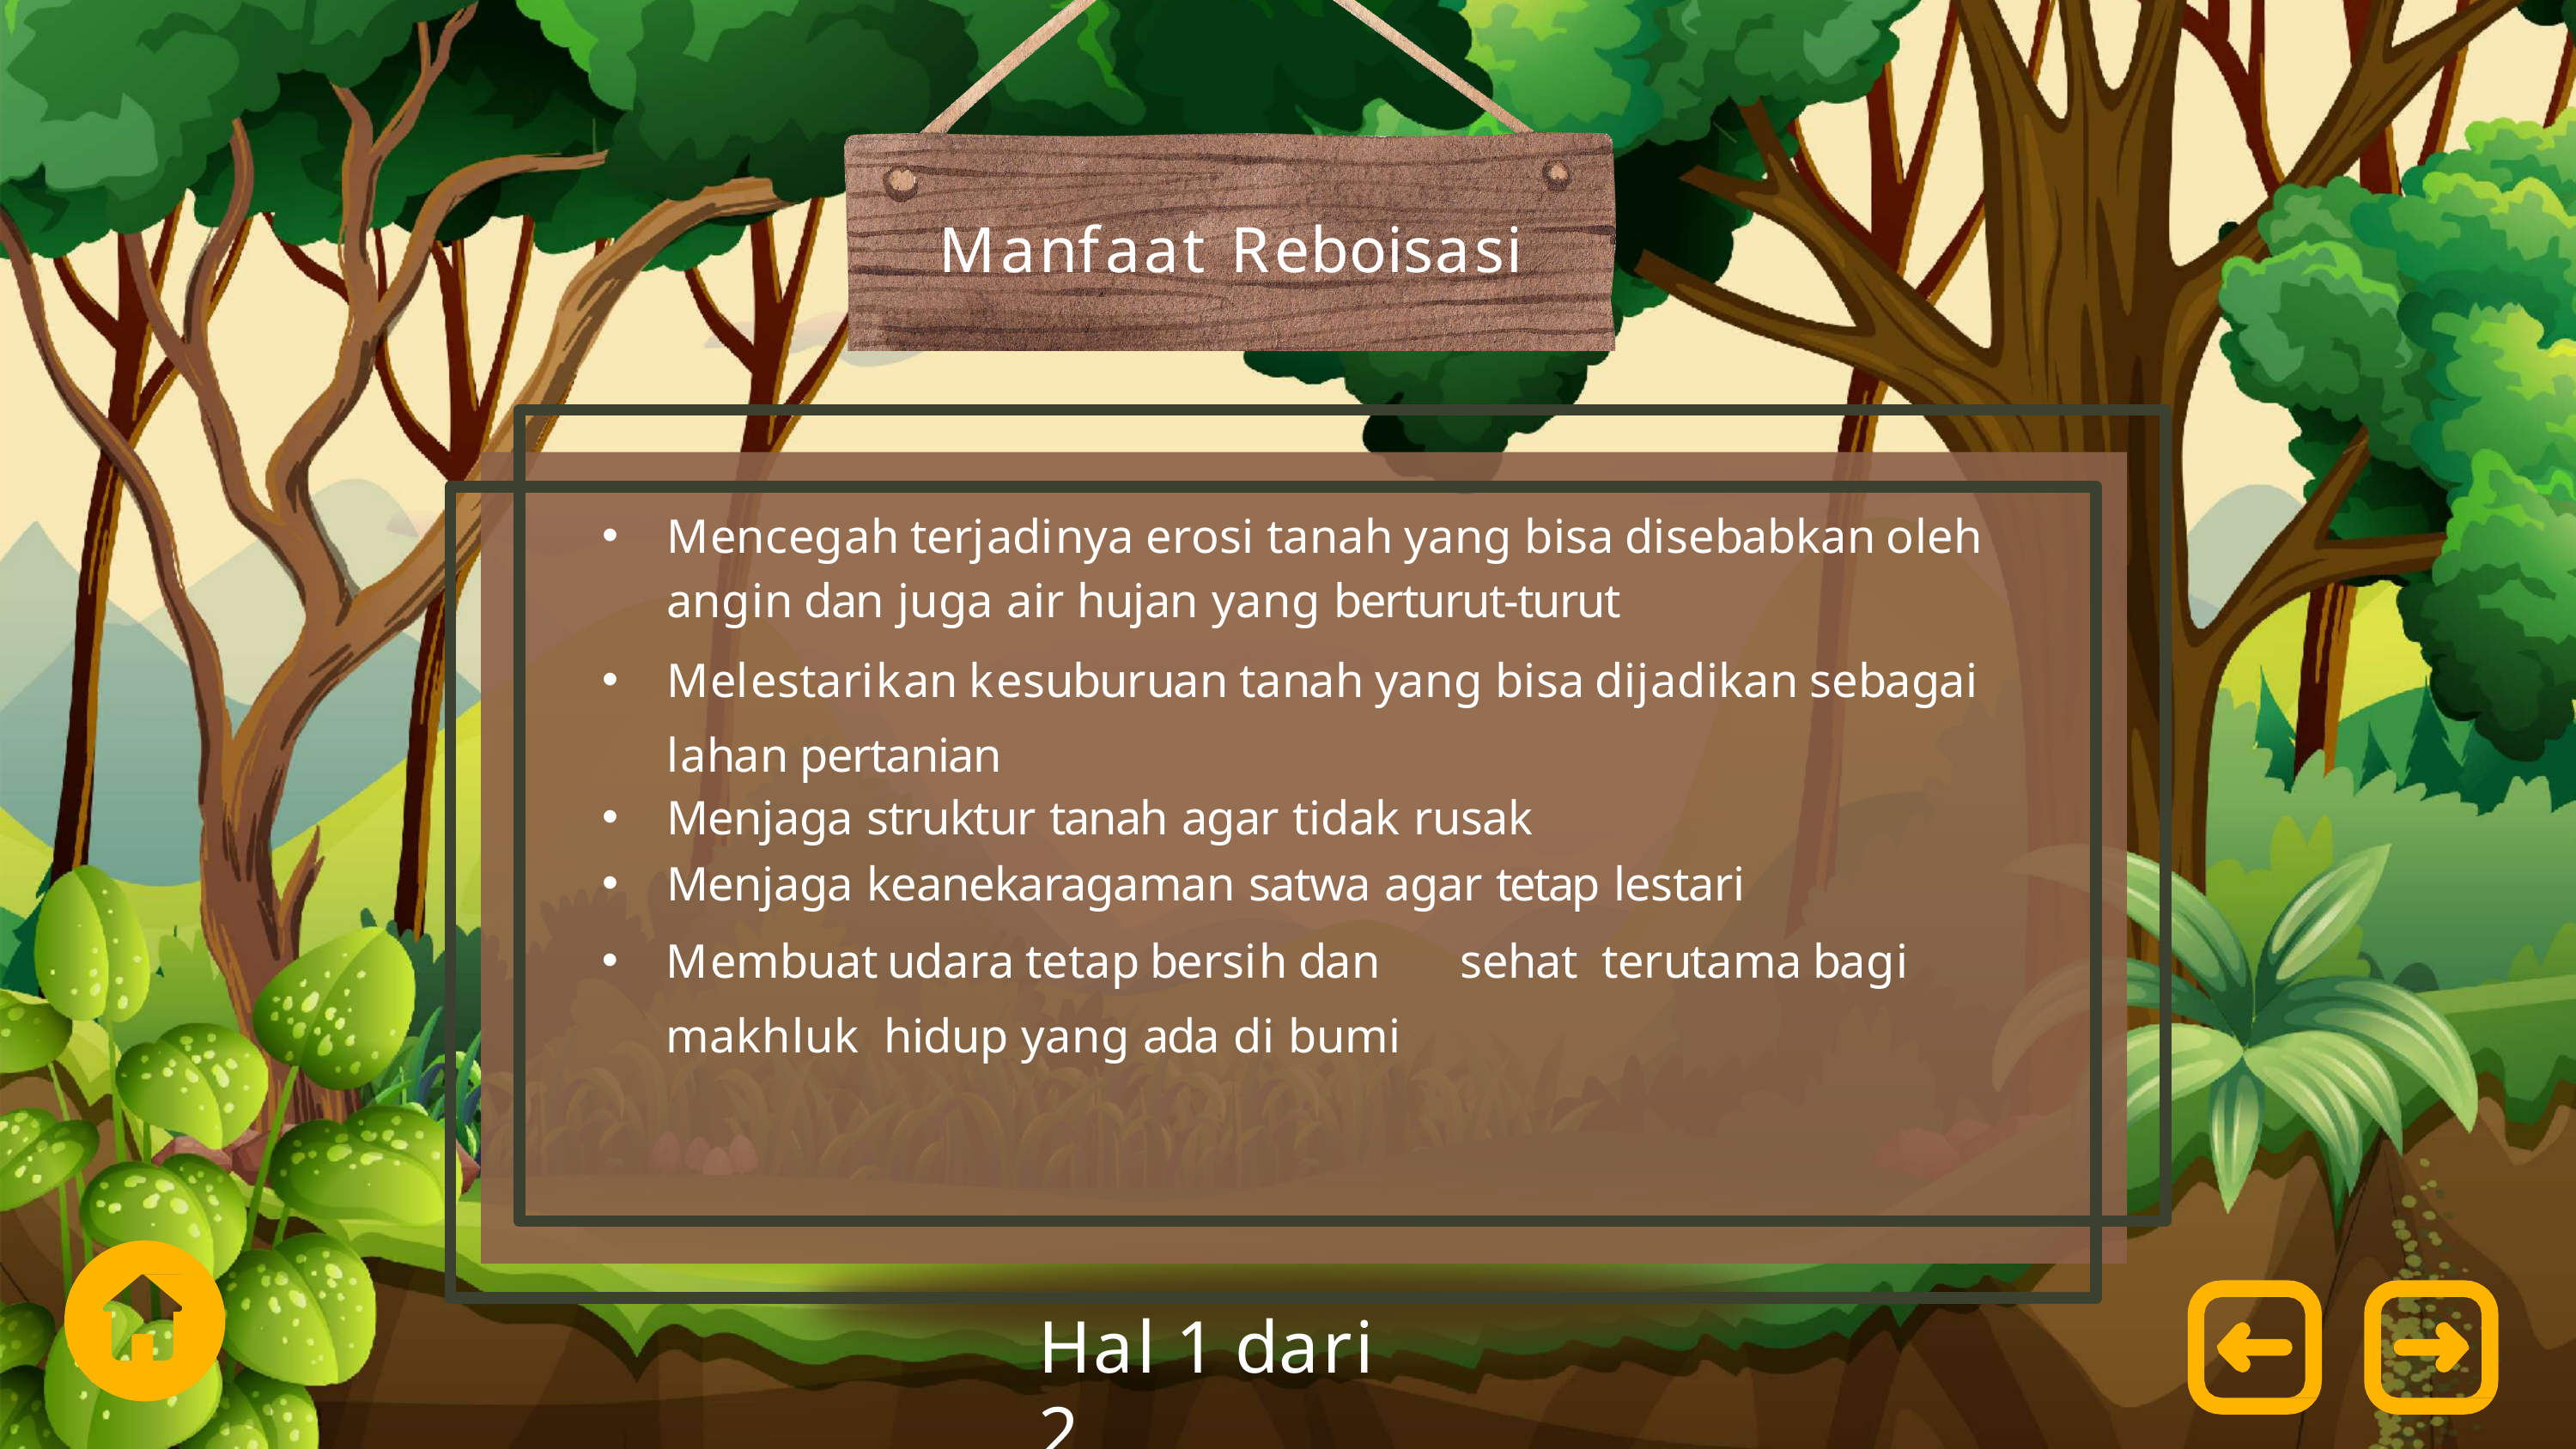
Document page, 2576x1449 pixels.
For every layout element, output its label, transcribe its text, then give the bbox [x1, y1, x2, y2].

picture [0, 0, 2576, 1449]
text_box [2364, 1280, 2499, 1415]
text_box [444, 403, 2172, 1386]
text_box Hal 1 dari 2 [1036, 1394, 1423, 1449]
text_box [2187, 1280, 2323, 1415]
title Manfaat Reboisasi [937, 208, 1639, 401]
text_box [64, 1240, 226, 1402]
